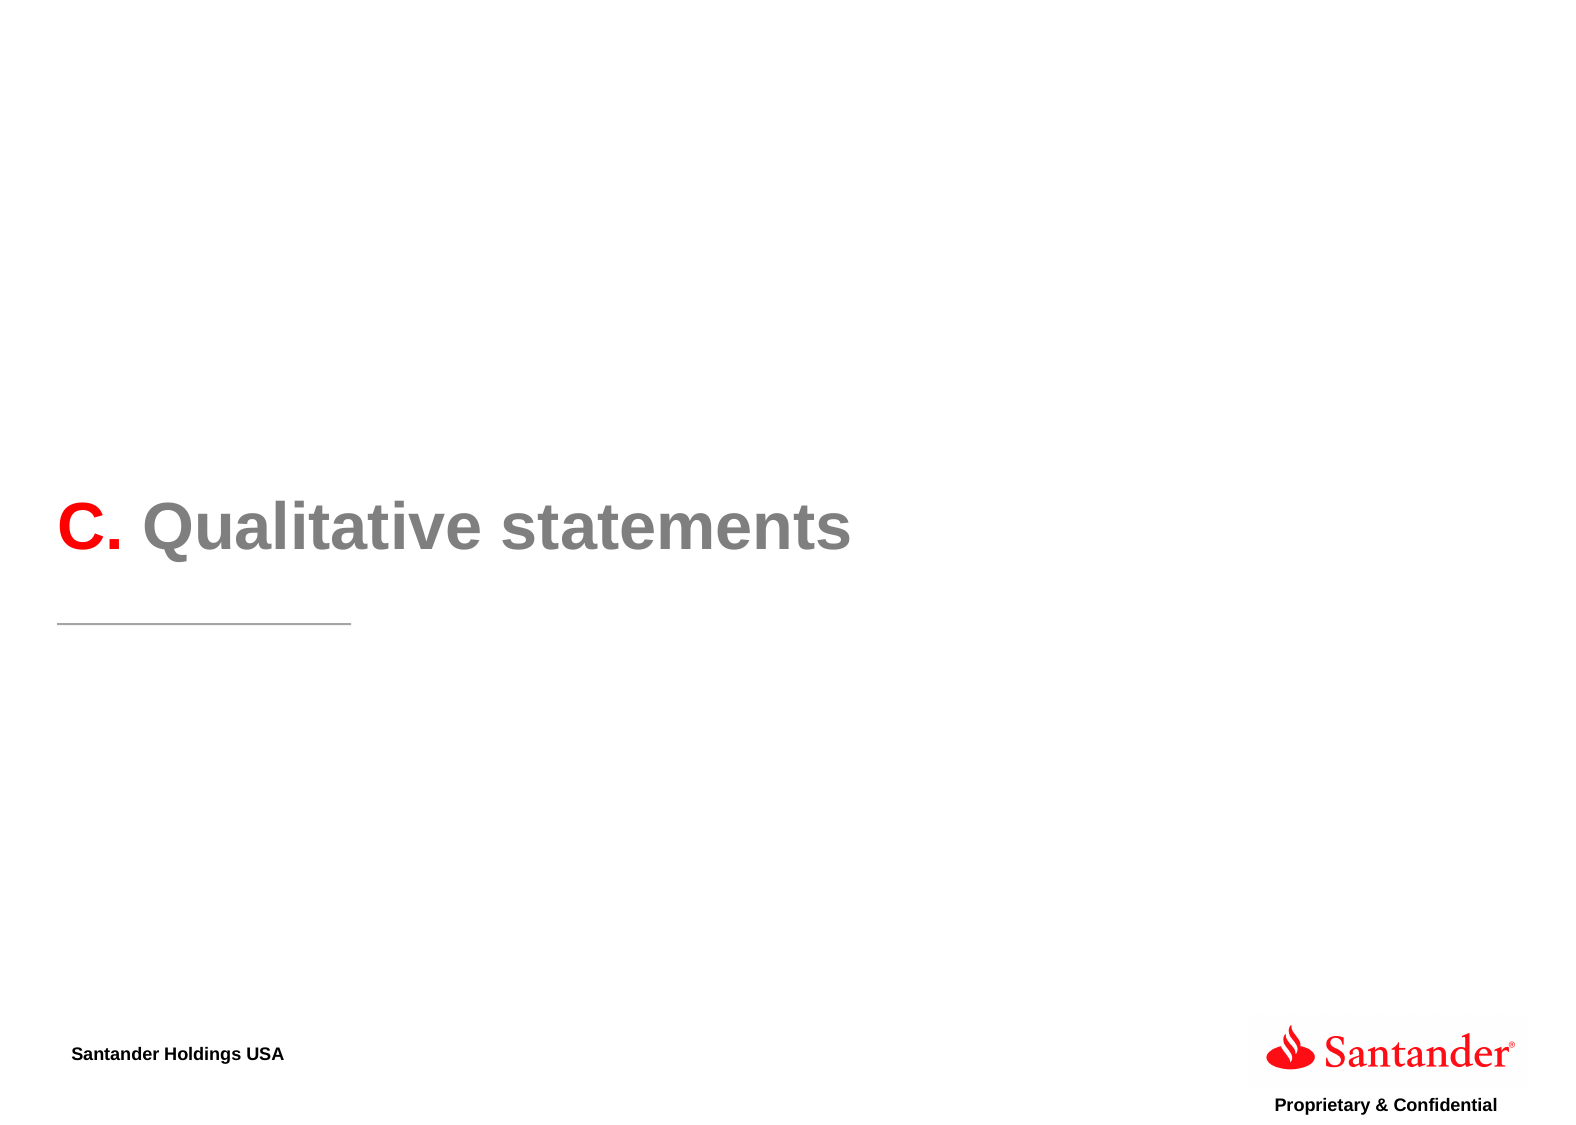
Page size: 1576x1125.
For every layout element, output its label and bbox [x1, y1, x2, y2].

list [57, 475, 1460, 625]
picture [1247, 1011, 1528, 1094]
